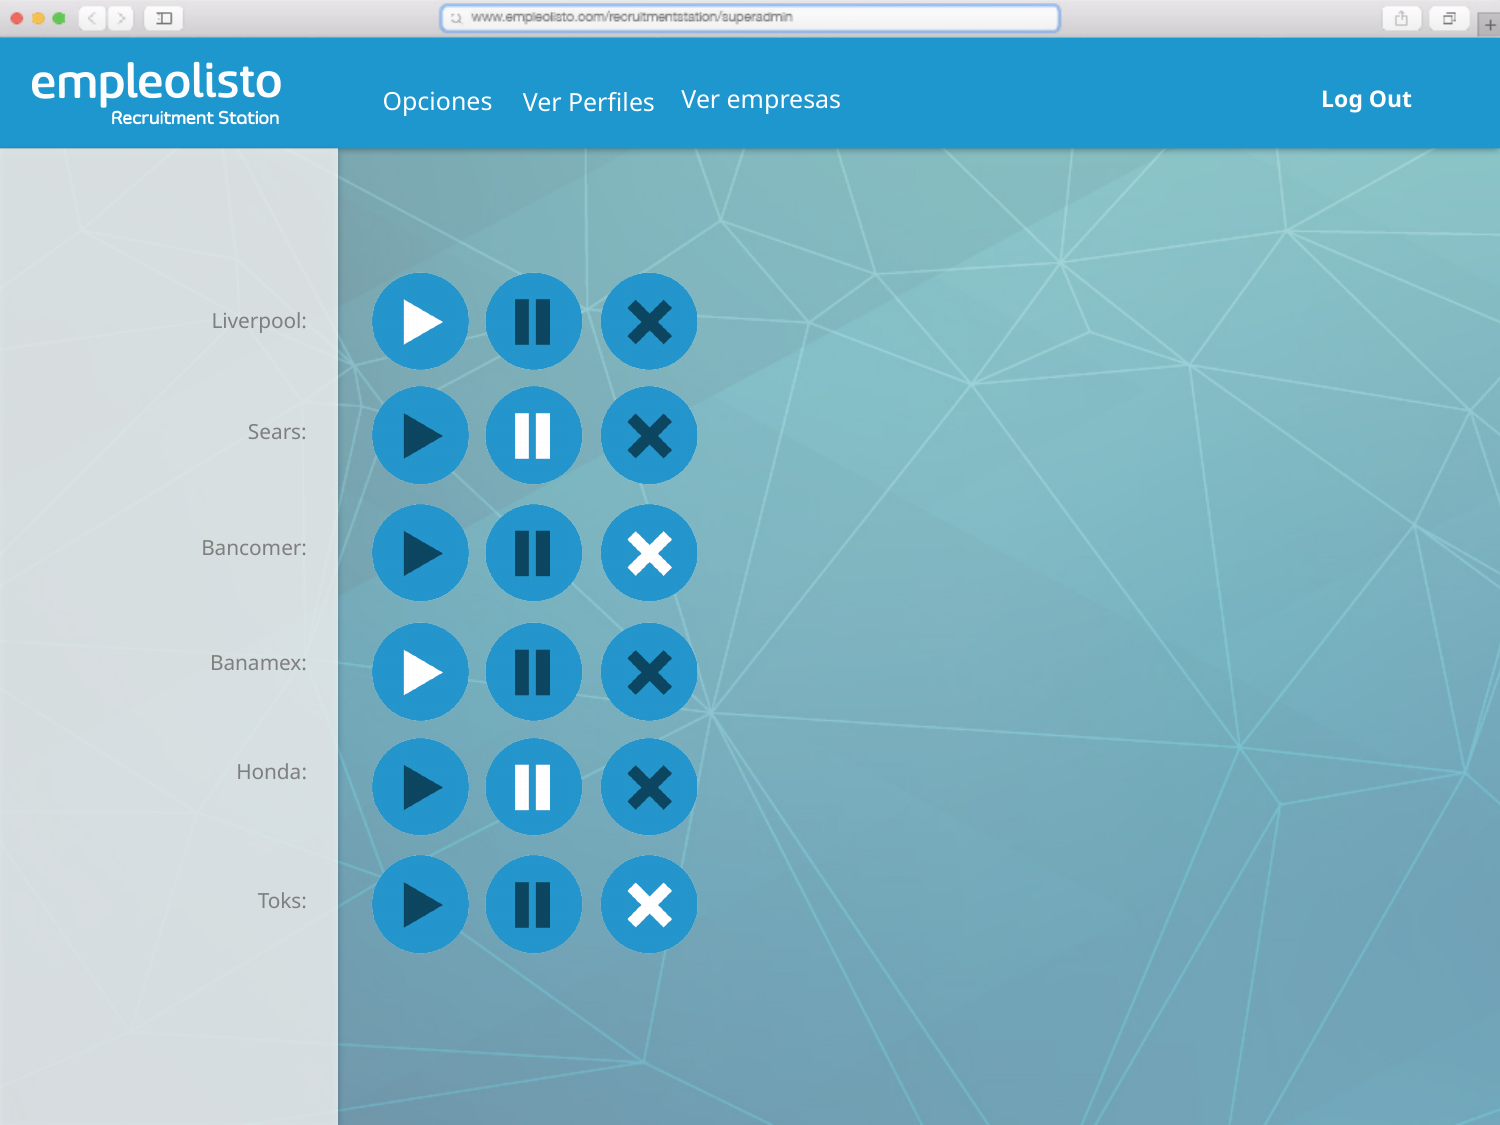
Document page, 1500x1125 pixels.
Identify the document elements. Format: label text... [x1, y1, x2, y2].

text_box Toks: [69, 879, 322, 920]
picture [0, 0, 1500, 37]
text_box Ver Perfiles [426, 48, 752, 154]
text_box Liverpool: [69, 299, 322, 340]
text_box Banamex: [69, 642, 322, 682]
picture [339, 149, 1500, 1125]
picture [27, 51, 284, 134]
text_box [0, 37, 1500, 149]
text_box Opciones [338, 77, 426, 123]
text_box Sears: [69, 411, 322, 452]
text_box Ver empresas [598, 76, 925, 181]
text_box [0, 148, 339, 1125]
text_box Bancomer: [69, 527, 322, 568]
text_box Log Out [991, 77, 1500, 120]
text_box Honda: [69, 751, 322, 792]
